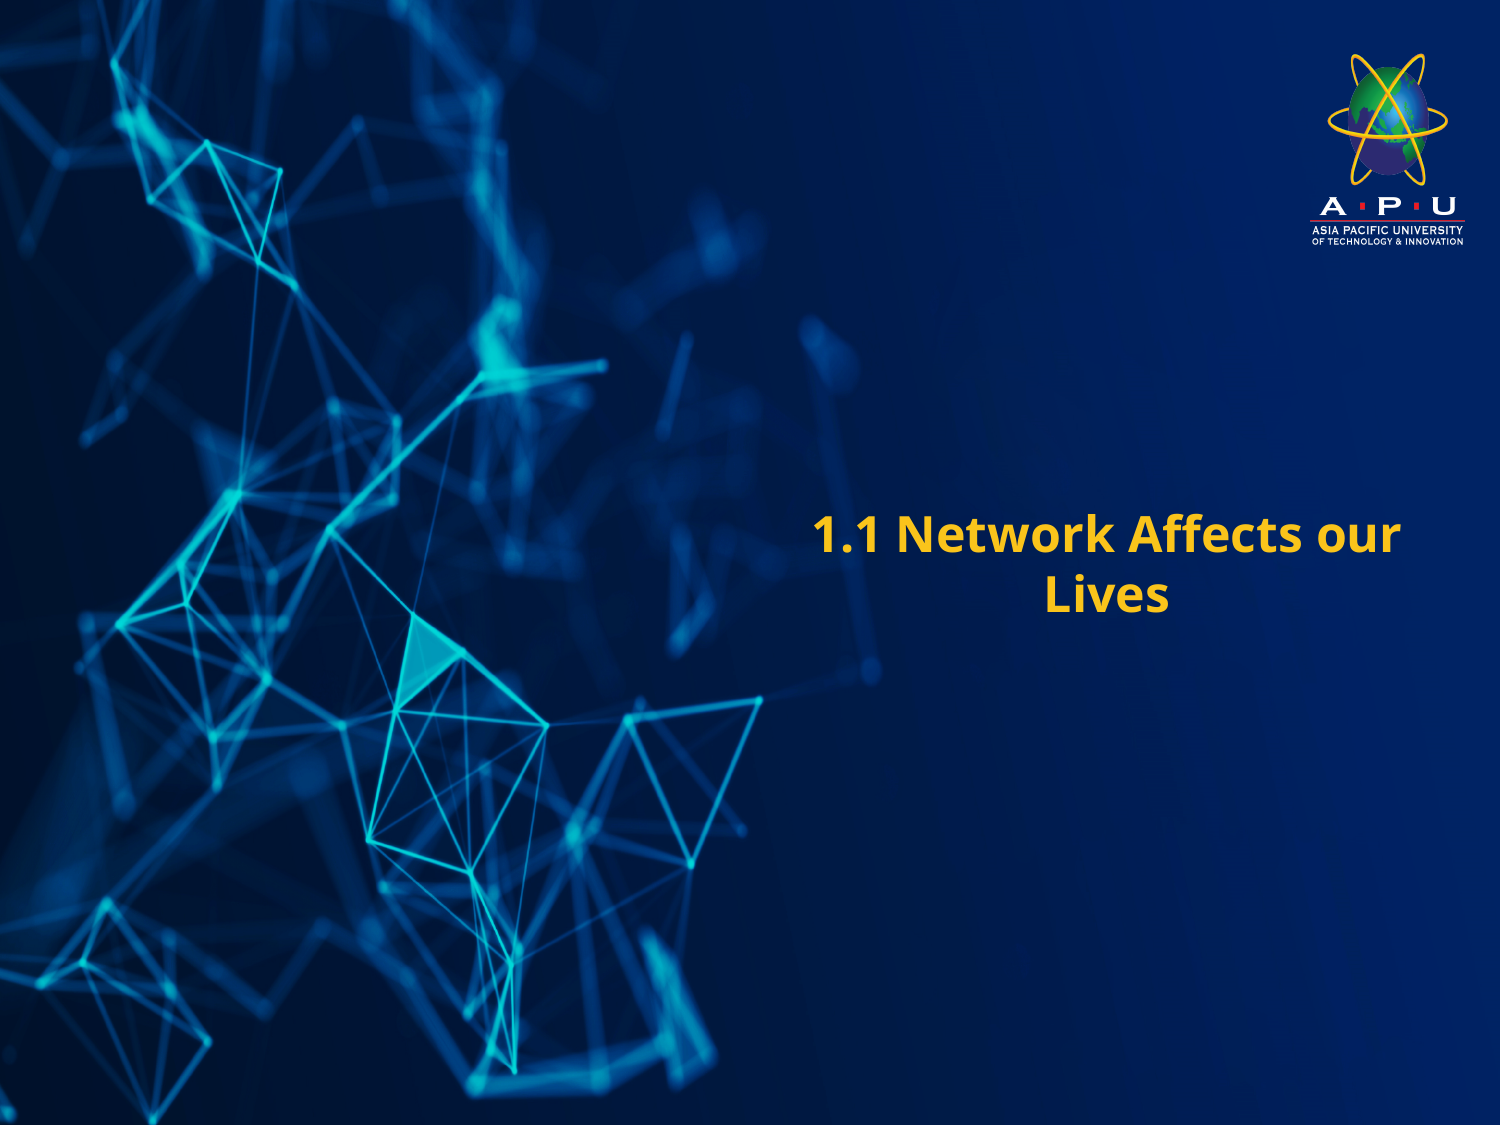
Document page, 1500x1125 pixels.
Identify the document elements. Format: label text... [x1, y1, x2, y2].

title 1.1 Network Affects our Lives [750, 441, 1465, 684]
picture [0, 0, 1499, 1125]
